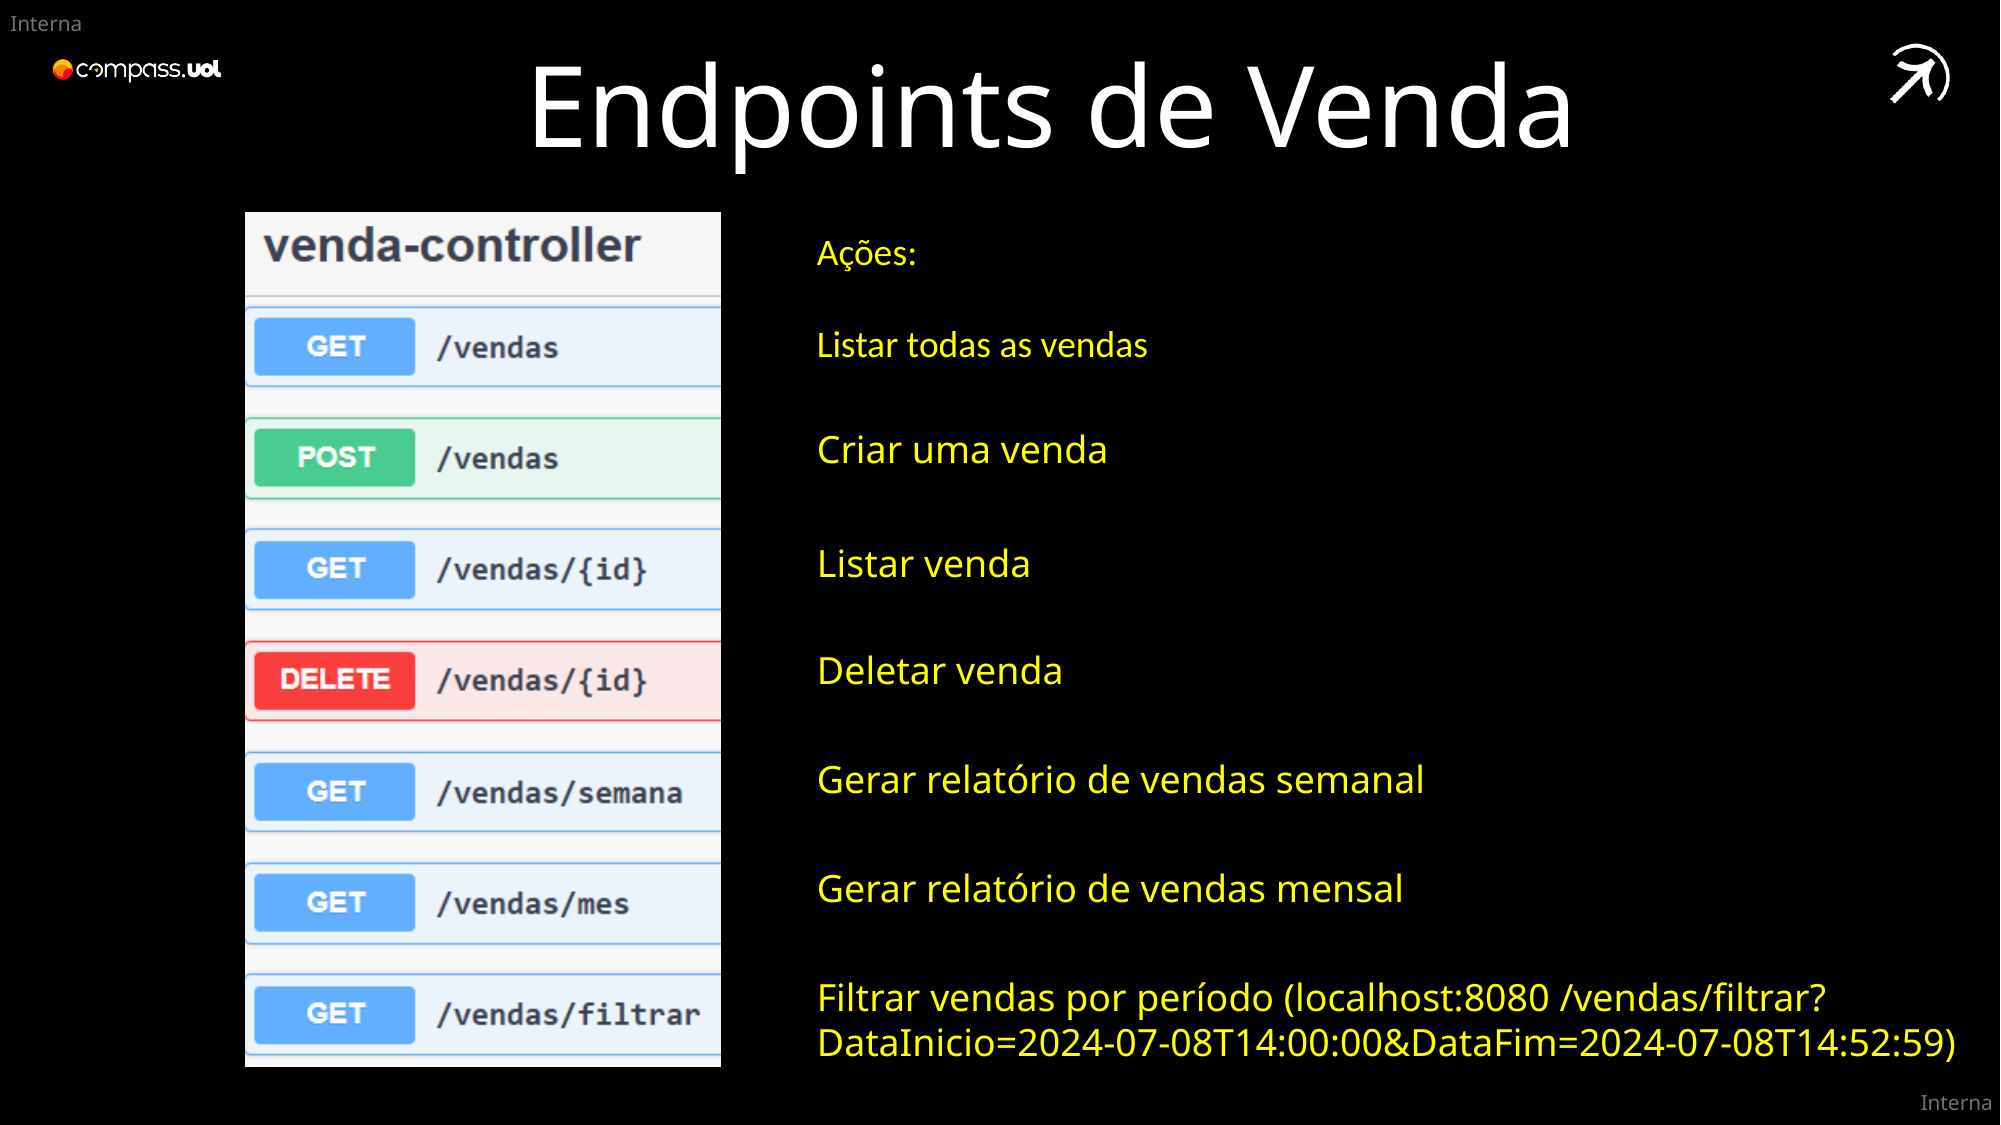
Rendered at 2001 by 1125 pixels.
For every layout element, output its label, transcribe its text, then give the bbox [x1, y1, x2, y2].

text_box Filtrar vendas por período (localhost:8080 /vendas/filtrar?DataInicio=2024-07-08T14:00:00&DataFim=2024-07-08T14:52:59) [802, 967, 2000, 1072]
text_box Gerar relatório de vendas semanal [802, 748, 1644, 809]
text_box Gerar relatório de vendas mensal [802, 857, 1644, 918]
text_box Criar uma venda [802, 418, 1644, 479]
picture [245, 212, 721, 1067]
text_box Endpoints de Venda [274, 27, 1829, 238]
picture [40, 37, 233, 104]
text_box Ações: [802, 220, 1644, 280]
text_box Deletar venda [802, 639, 1644, 700]
text_box Listar todas as vendas [802, 312, 1644, 373]
text_box Listar venda [802, 532, 1644, 592]
picture [1889, 43, 1950, 104]
